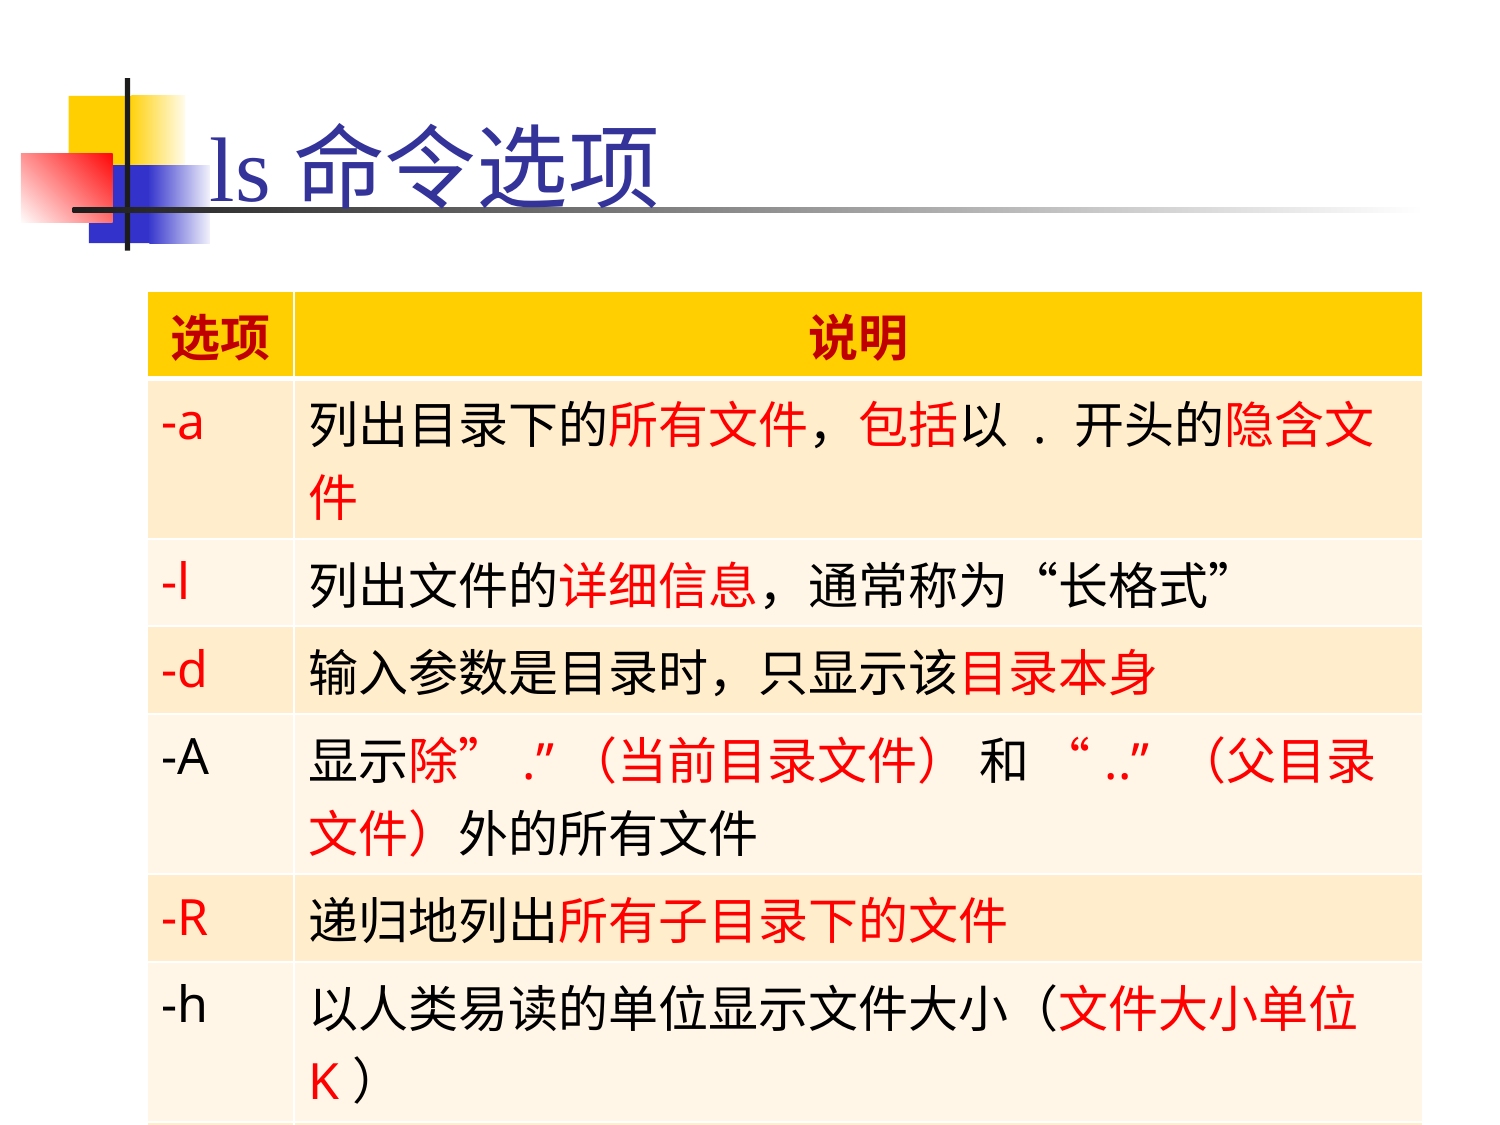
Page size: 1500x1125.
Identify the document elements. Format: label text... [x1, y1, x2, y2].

table_cell 列出目录下的所有文件，包括以 . 开头的隐含文件 [295, 381, 1422, 538]
table_cell -A [148, 715, 293, 873]
title ls命令选项 [194, 54, 1474, 228]
table_cell 递归地列出所有子目录下的文件 [295, 875, 1422, 961]
table_cell -a [148, 381, 293, 538]
table_cell -R [148, 875, 293, 961]
table_cell -h [148, 963, 293, 1121]
table_header 说明 [295, 292, 1422, 376]
table_cell 列出文件的详细信息，通常称为“长格式” [295, 540, 1422, 625]
table_cell 显示除”.”（当前目录文件） 和 “..” （父目录文件）外的所有文件 [295, 715, 1422, 873]
table_cell 输入参数是目录时，只显示该目录本身 [295, 627, 1422, 713]
table_header 选项 [148, 292, 293, 376]
table_cell -d [148, 627, 293, 713]
table_cell -l [148, 540, 293, 625]
table_cell 以人类易读的单位显示文件大小（文件大小单位K） [295, 963, 1422, 1121]
